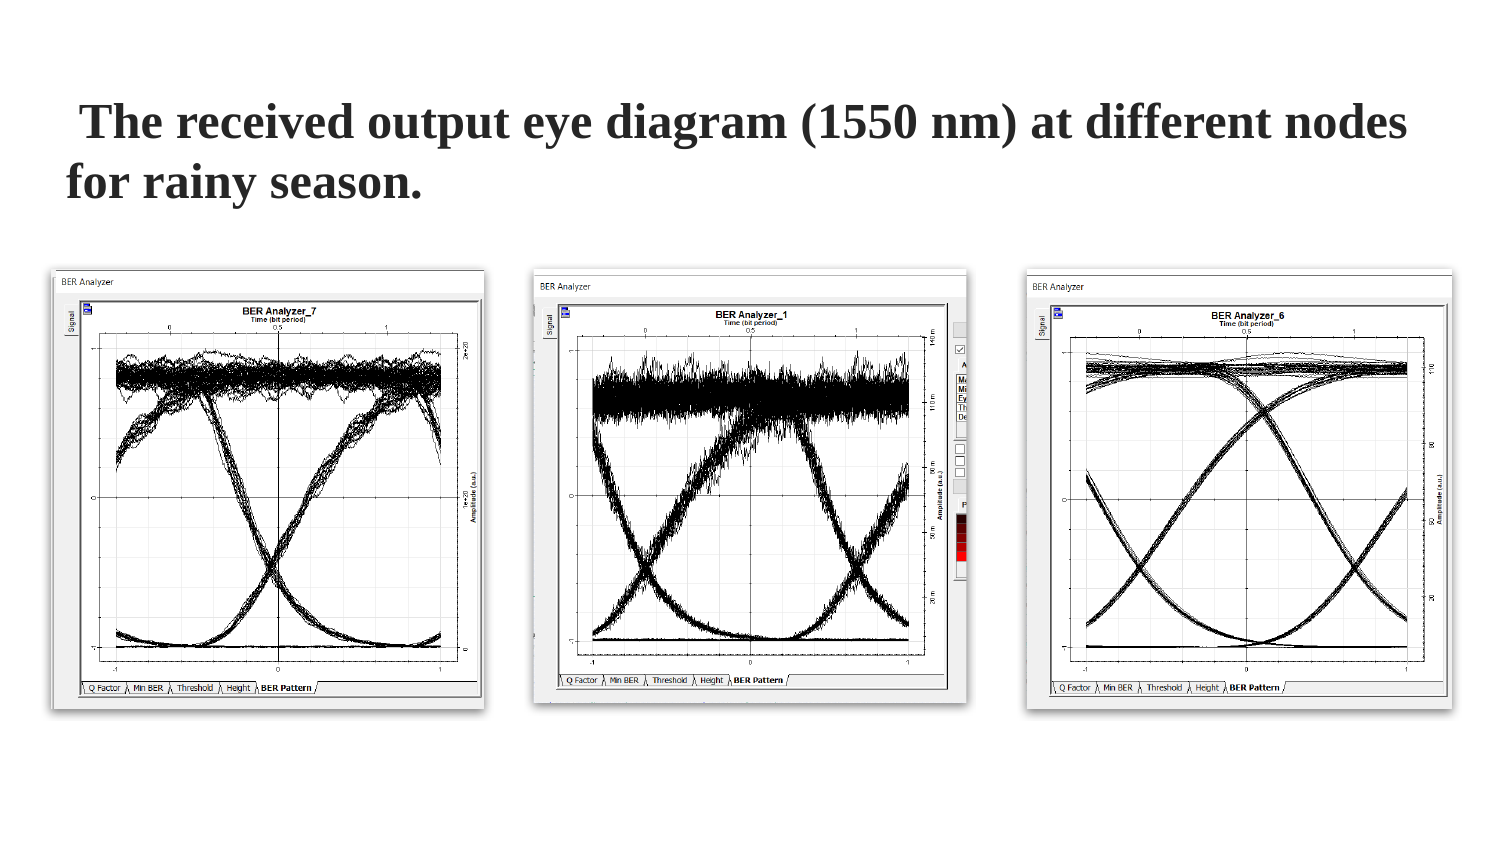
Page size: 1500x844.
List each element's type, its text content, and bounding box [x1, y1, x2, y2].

picture [50, 269, 485, 709]
title The received output eye diagram (1550 nm) at different nodes for rainy season. [51, 72, 1449, 167]
picture [1026, 269, 1453, 709]
picture [533, 269, 967, 703]
